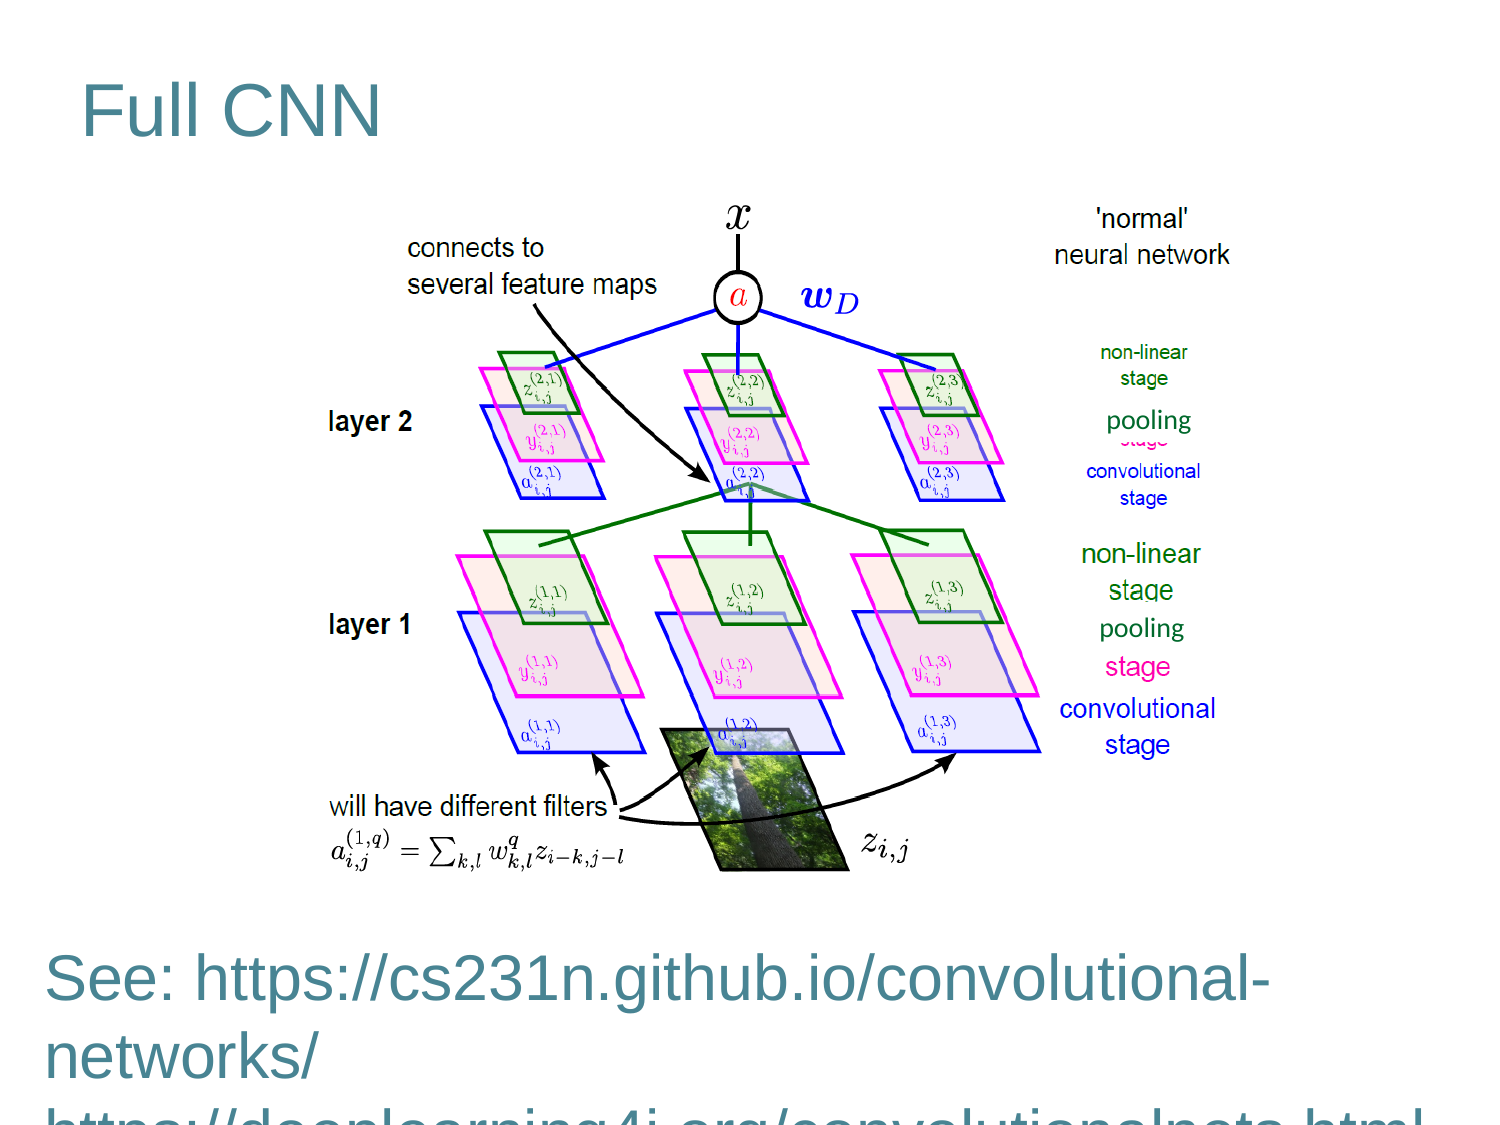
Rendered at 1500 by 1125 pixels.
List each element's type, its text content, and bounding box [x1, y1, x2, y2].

text_box See: https://cs231n.github.io/convolutional-networks/ https://deeplearning4j.org/convolutionalnets.html [29, 928, 1471, 1125]
title Full CNN [64, 30, 1500, 194]
picture [301, 184, 1273, 901]
